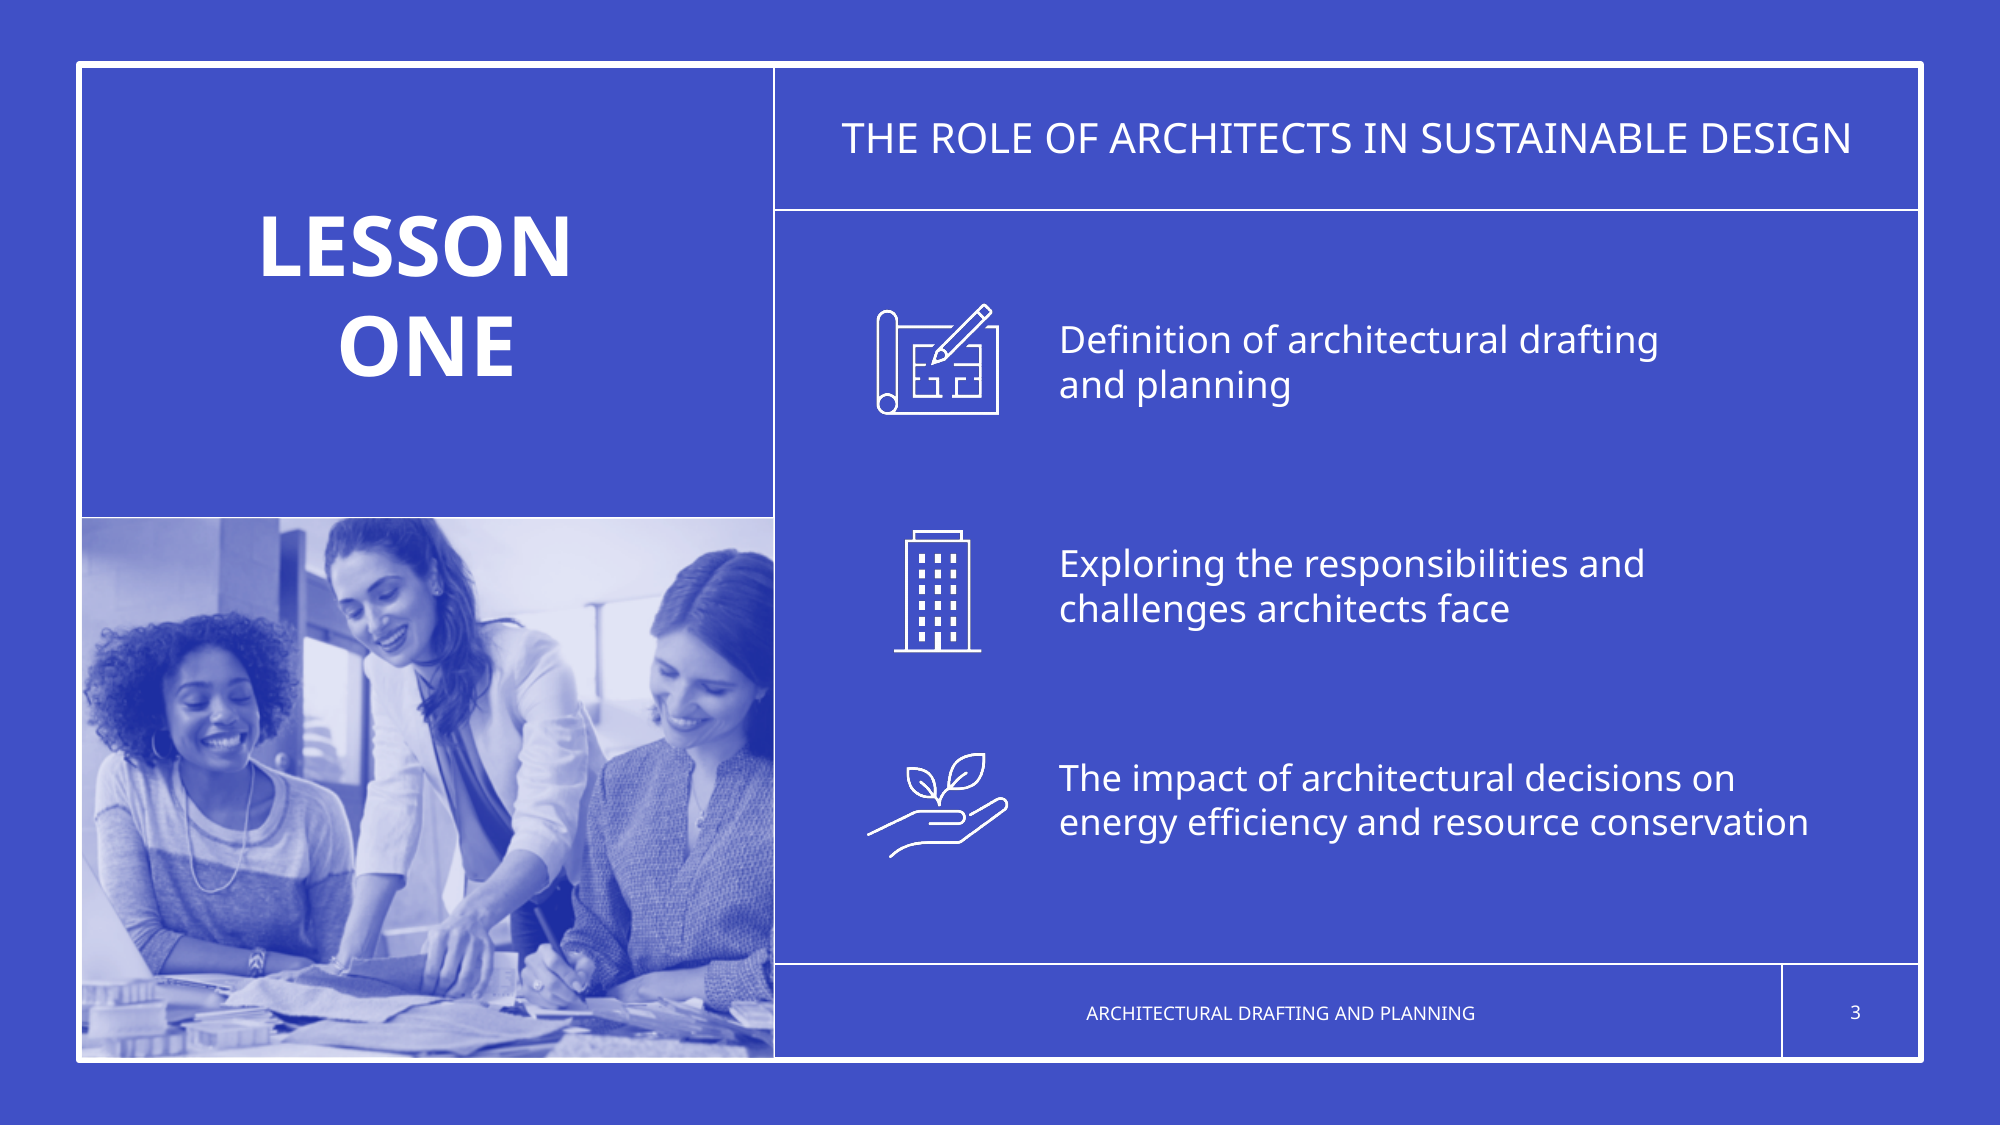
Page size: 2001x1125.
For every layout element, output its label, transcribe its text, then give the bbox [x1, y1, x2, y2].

picture [862, 513, 1014, 665]
list THE ROLE OF ARCHITECTS IN SUSTAINABLE DESIGN [772, 64, 1923, 210]
footer Architectural Drafting and Planning [794, 983, 1768, 1044]
list Definition of architectural drafting and planning [1044, 308, 1832, 423]
title Lesson one [78, 66, 775, 518]
list Exploring the responsibilities and challenges architects face [1044, 532, 1832, 647]
slide_number 3 [1798, 983, 1877, 1044]
picture [81, 517, 775, 1059]
picture [862, 286, 1014, 438]
list The impact of architectural decisions on energy efficiency and resource conservation [1044, 747, 1832, 863]
picture [862, 729, 1014, 881]
